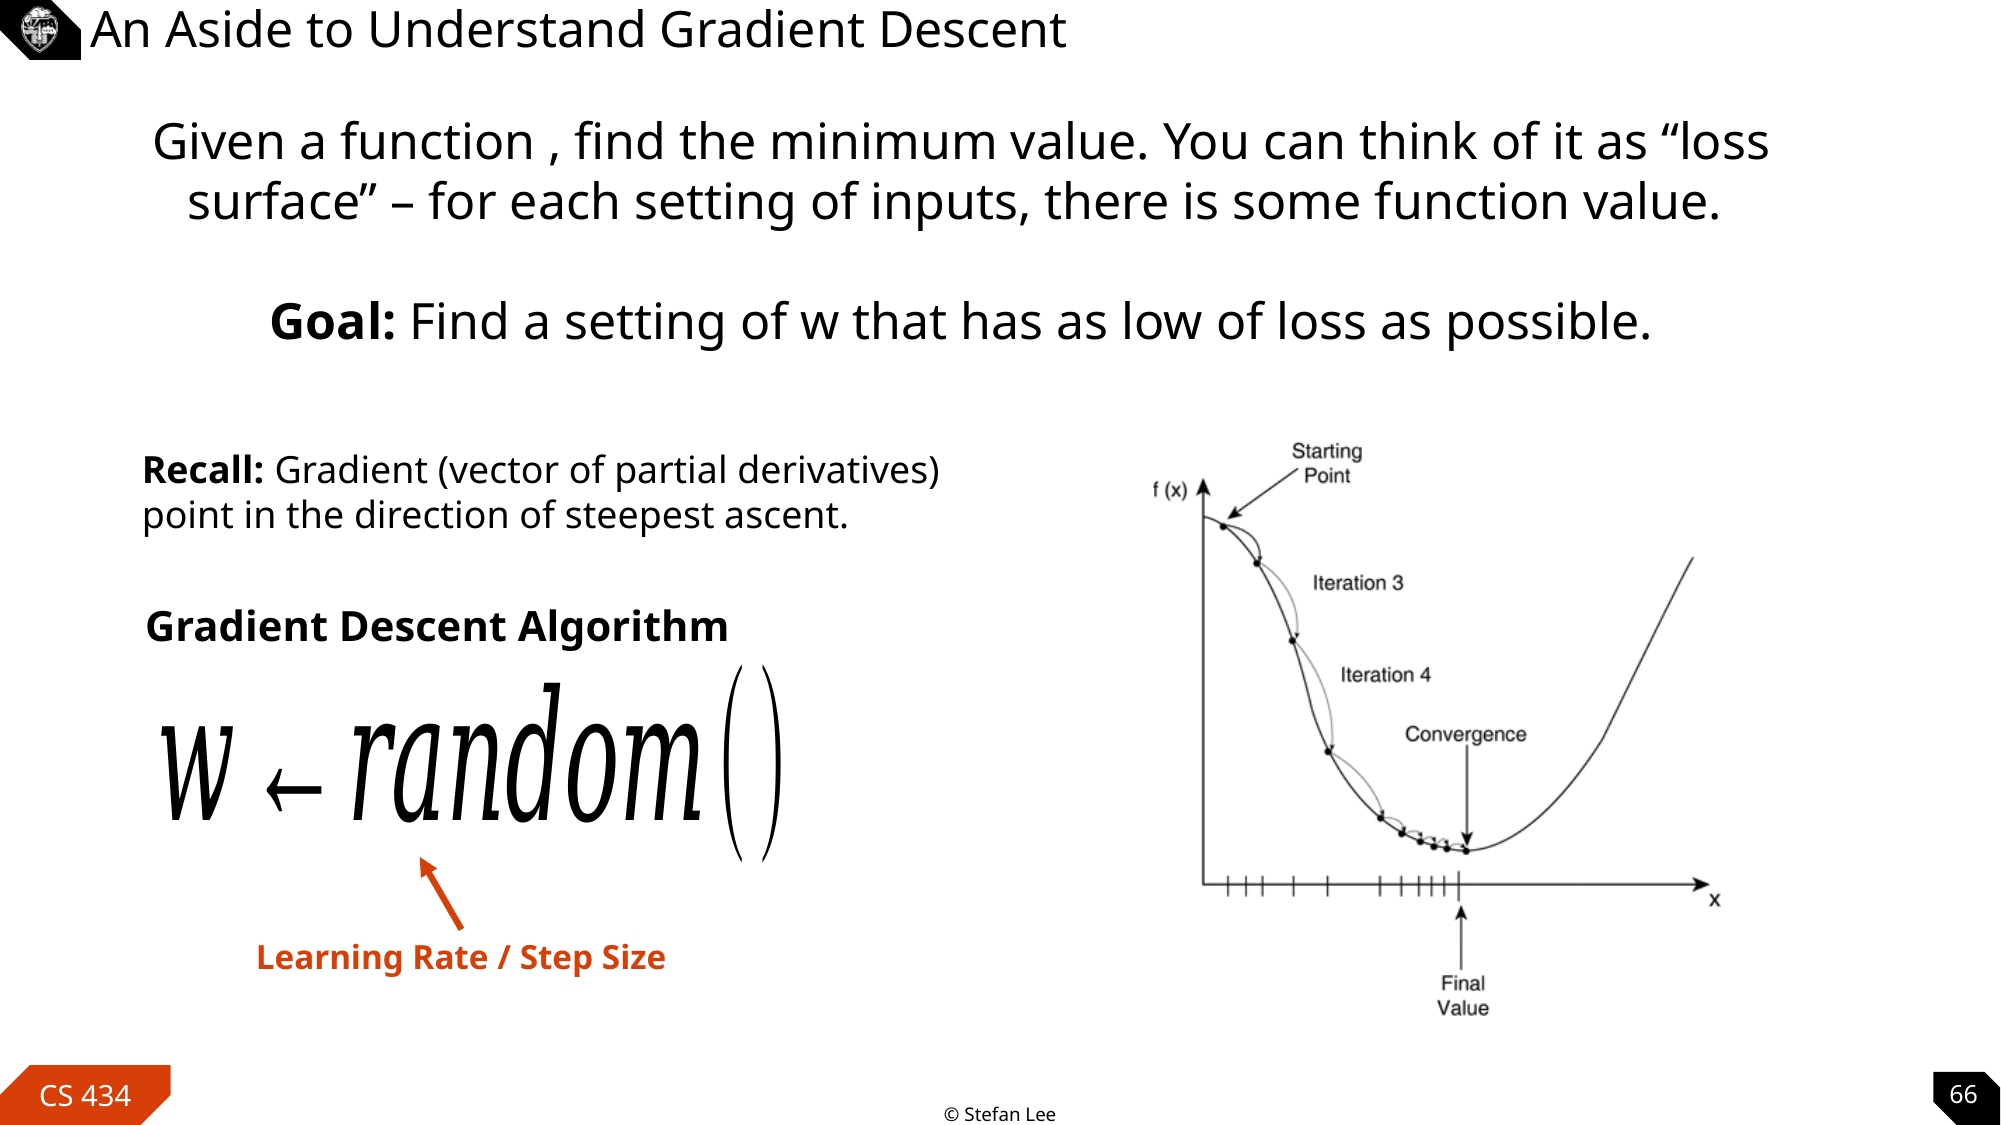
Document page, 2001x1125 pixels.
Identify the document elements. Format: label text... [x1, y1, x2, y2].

text_box Gradient Descent Algorithm [130, 592, 817, 658]
slide_number 66 [1933, 1071, 1994, 1119]
picture [1153, 439, 1721, 1023]
text_box Learning Rate / Step Size [217, 929, 706, 985]
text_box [419, 856, 462, 930]
title An Aside to Understand Gradient Descent [0, 1, 1699, 61]
text_box Recall: Gradient (vector of partial derivatives) point in the direction of steepest ascent. [127, 438, 972, 544]
